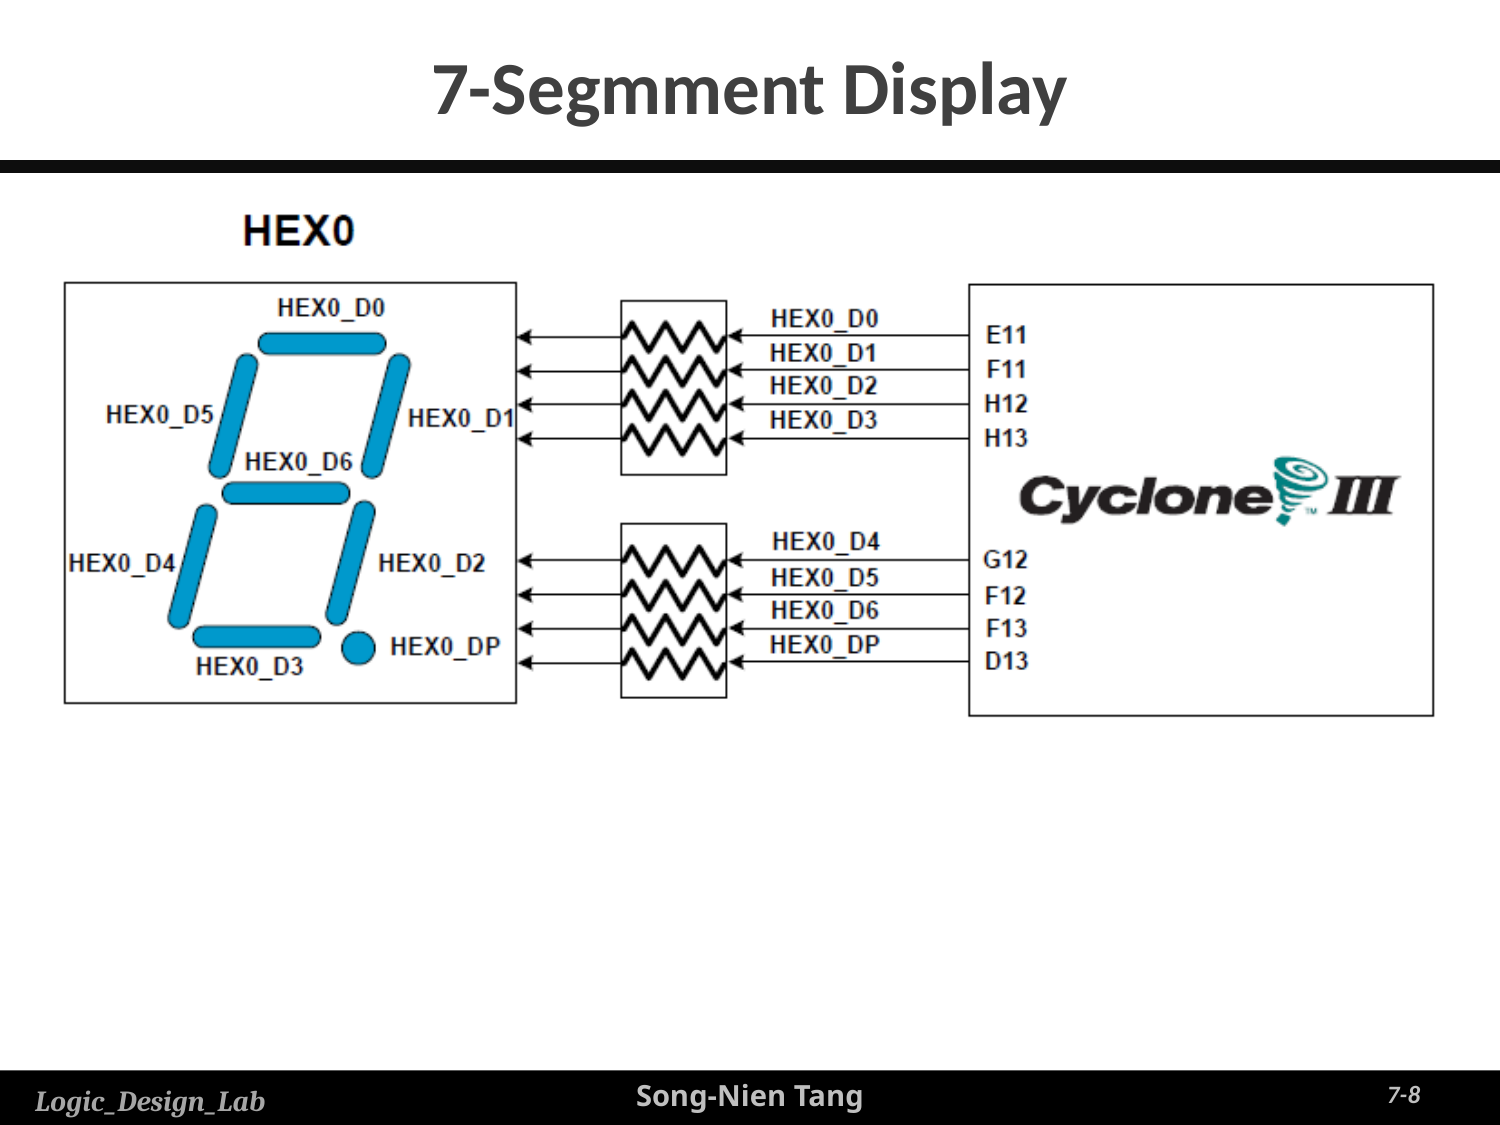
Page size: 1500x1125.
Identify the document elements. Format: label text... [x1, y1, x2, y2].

slide_number 7-8 [1085, 1070, 1436, 1118]
title 7-Segmment Display [75, 7, 1425, 161]
picture [48, 207, 1449, 729]
